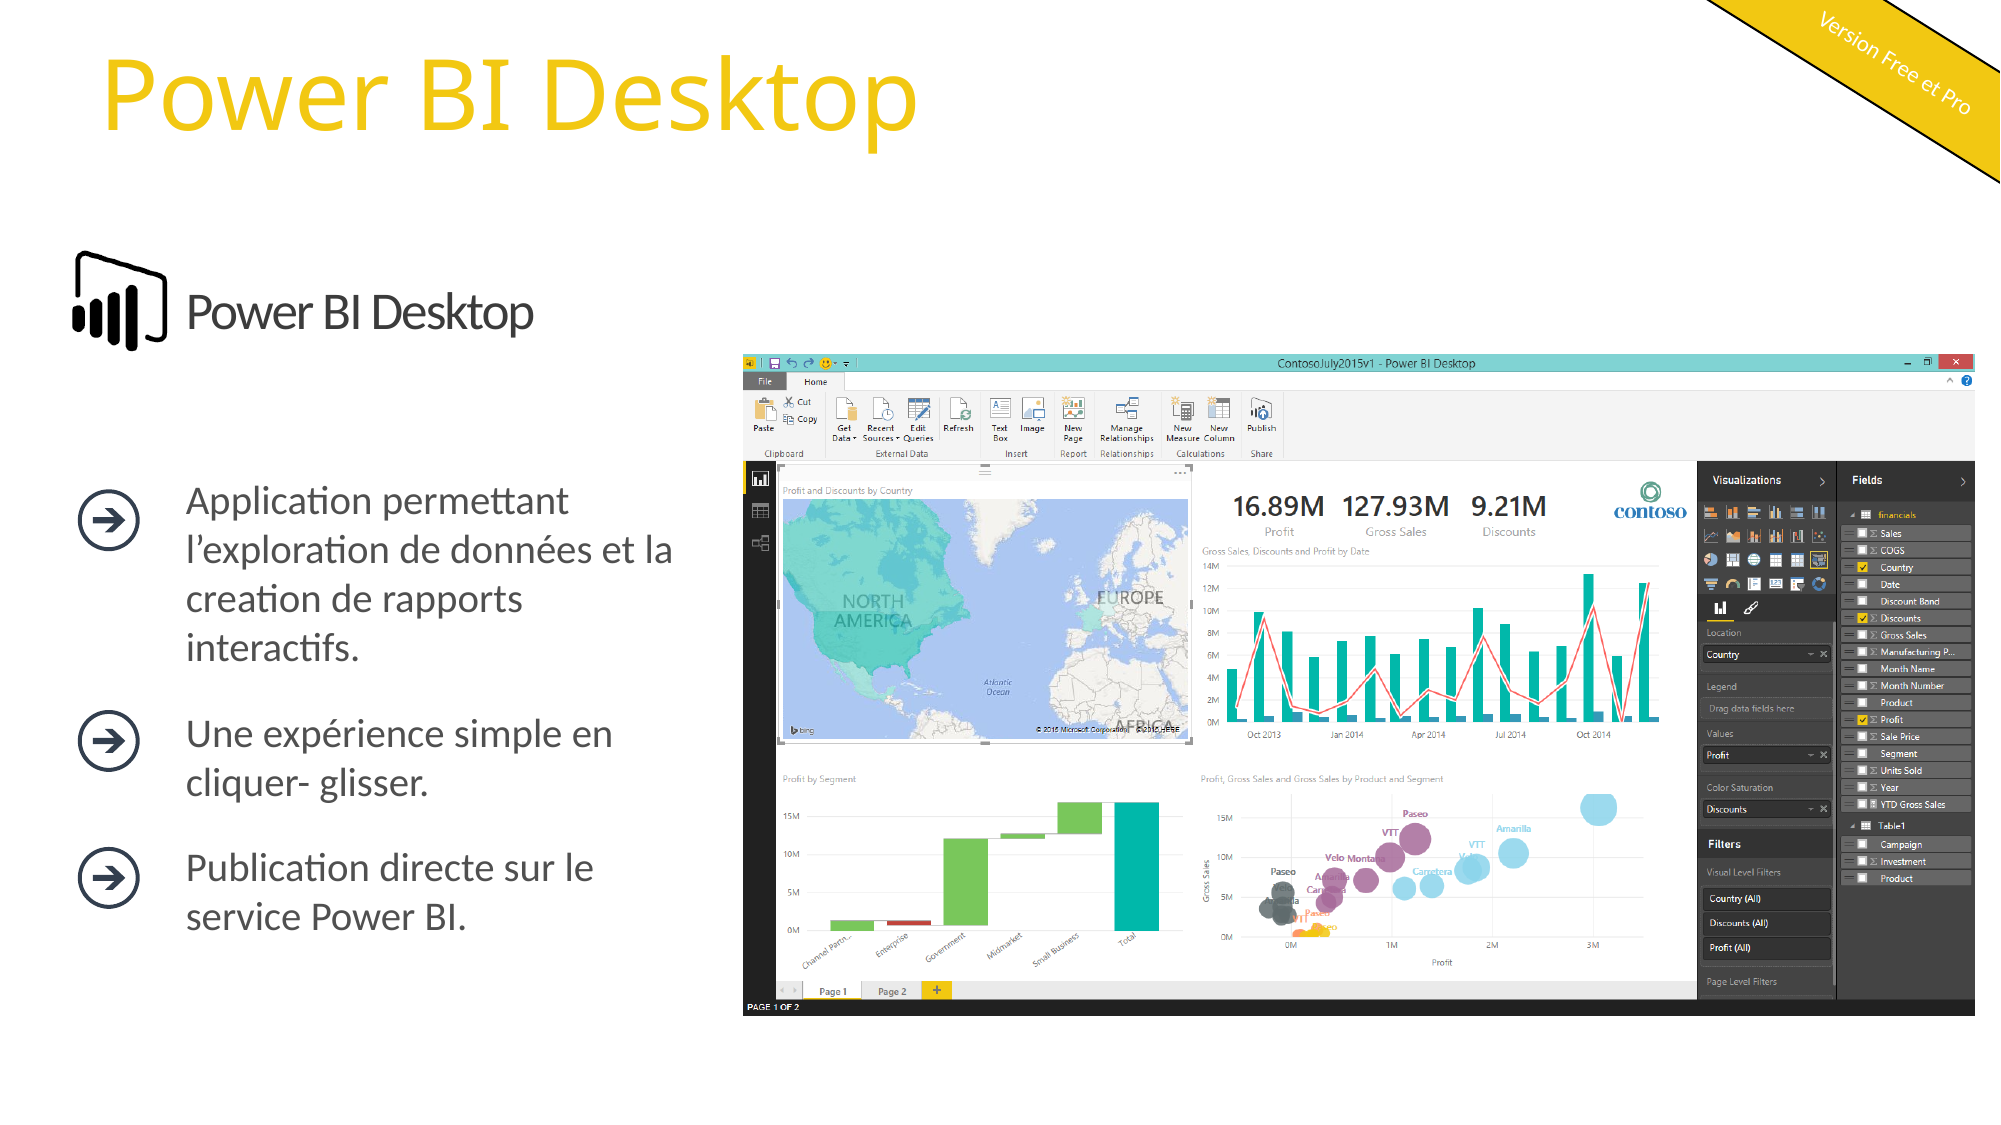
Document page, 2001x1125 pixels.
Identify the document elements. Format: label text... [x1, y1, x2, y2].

picture [743, 354, 1975, 1017]
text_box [56, 245, 744, 355]
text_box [77, 489, 140, 552]
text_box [77, 846, 140, 909]
text_box Application permettant l’exploration de données et la creation de rapports interactifs. Une expérience simple en cliquer- glisser. Publication directe sur le service Power BI. [156, 450, 710, 963]
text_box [77, 709, 140, 772]
text_box Version Free et Pro [1706, 0, 2000, 184]
title Power BI Desktop [84, 37, 1916, 234]
